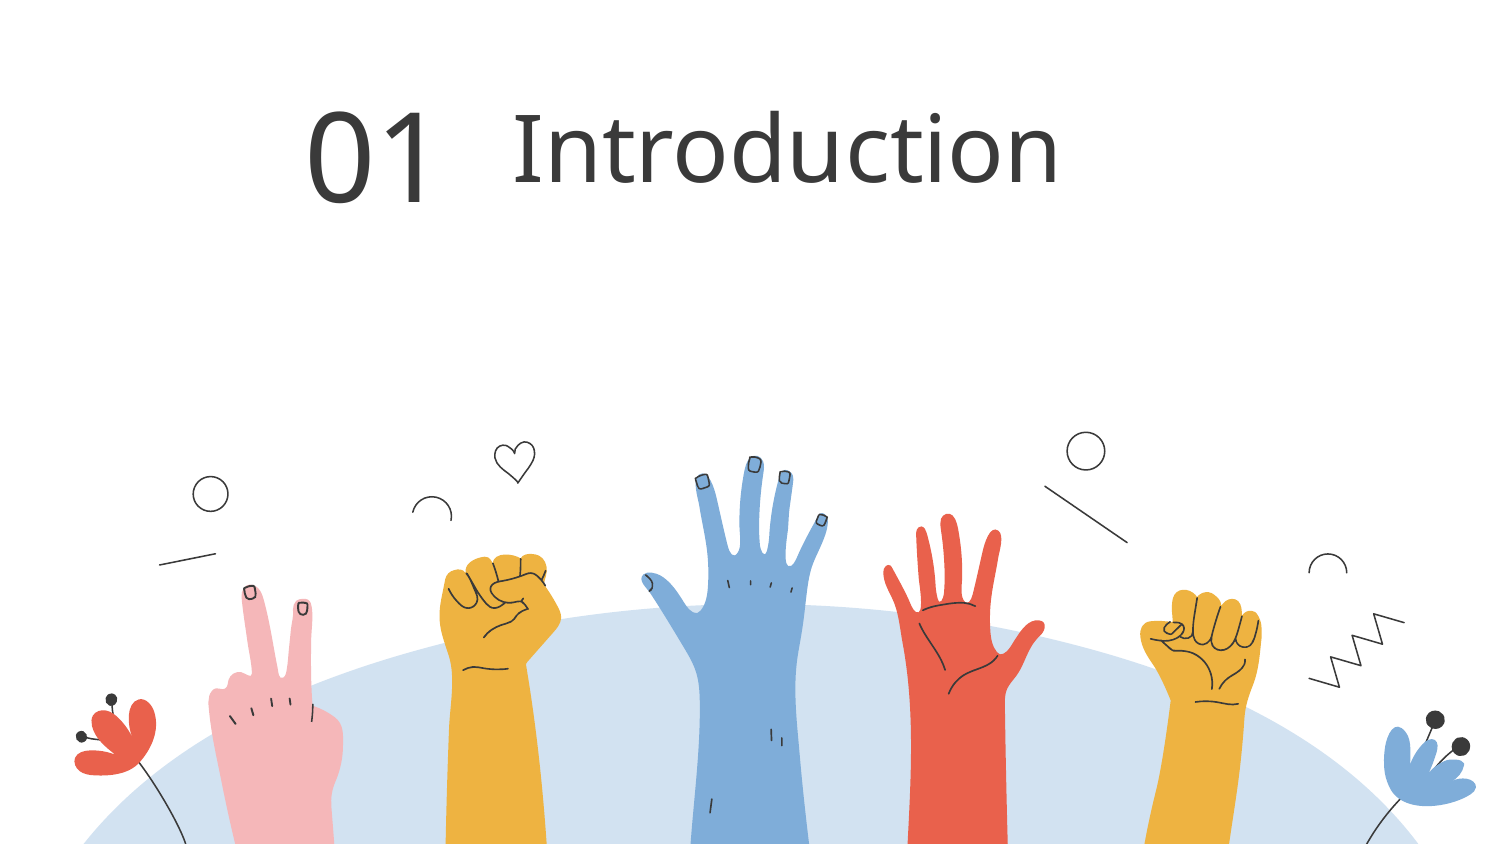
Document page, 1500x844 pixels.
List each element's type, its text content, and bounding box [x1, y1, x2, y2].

title 01 [270, 101, 463, 228]
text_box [53, 431, 1499, 844]
title Introduction [497, 88, 1263, 307]
